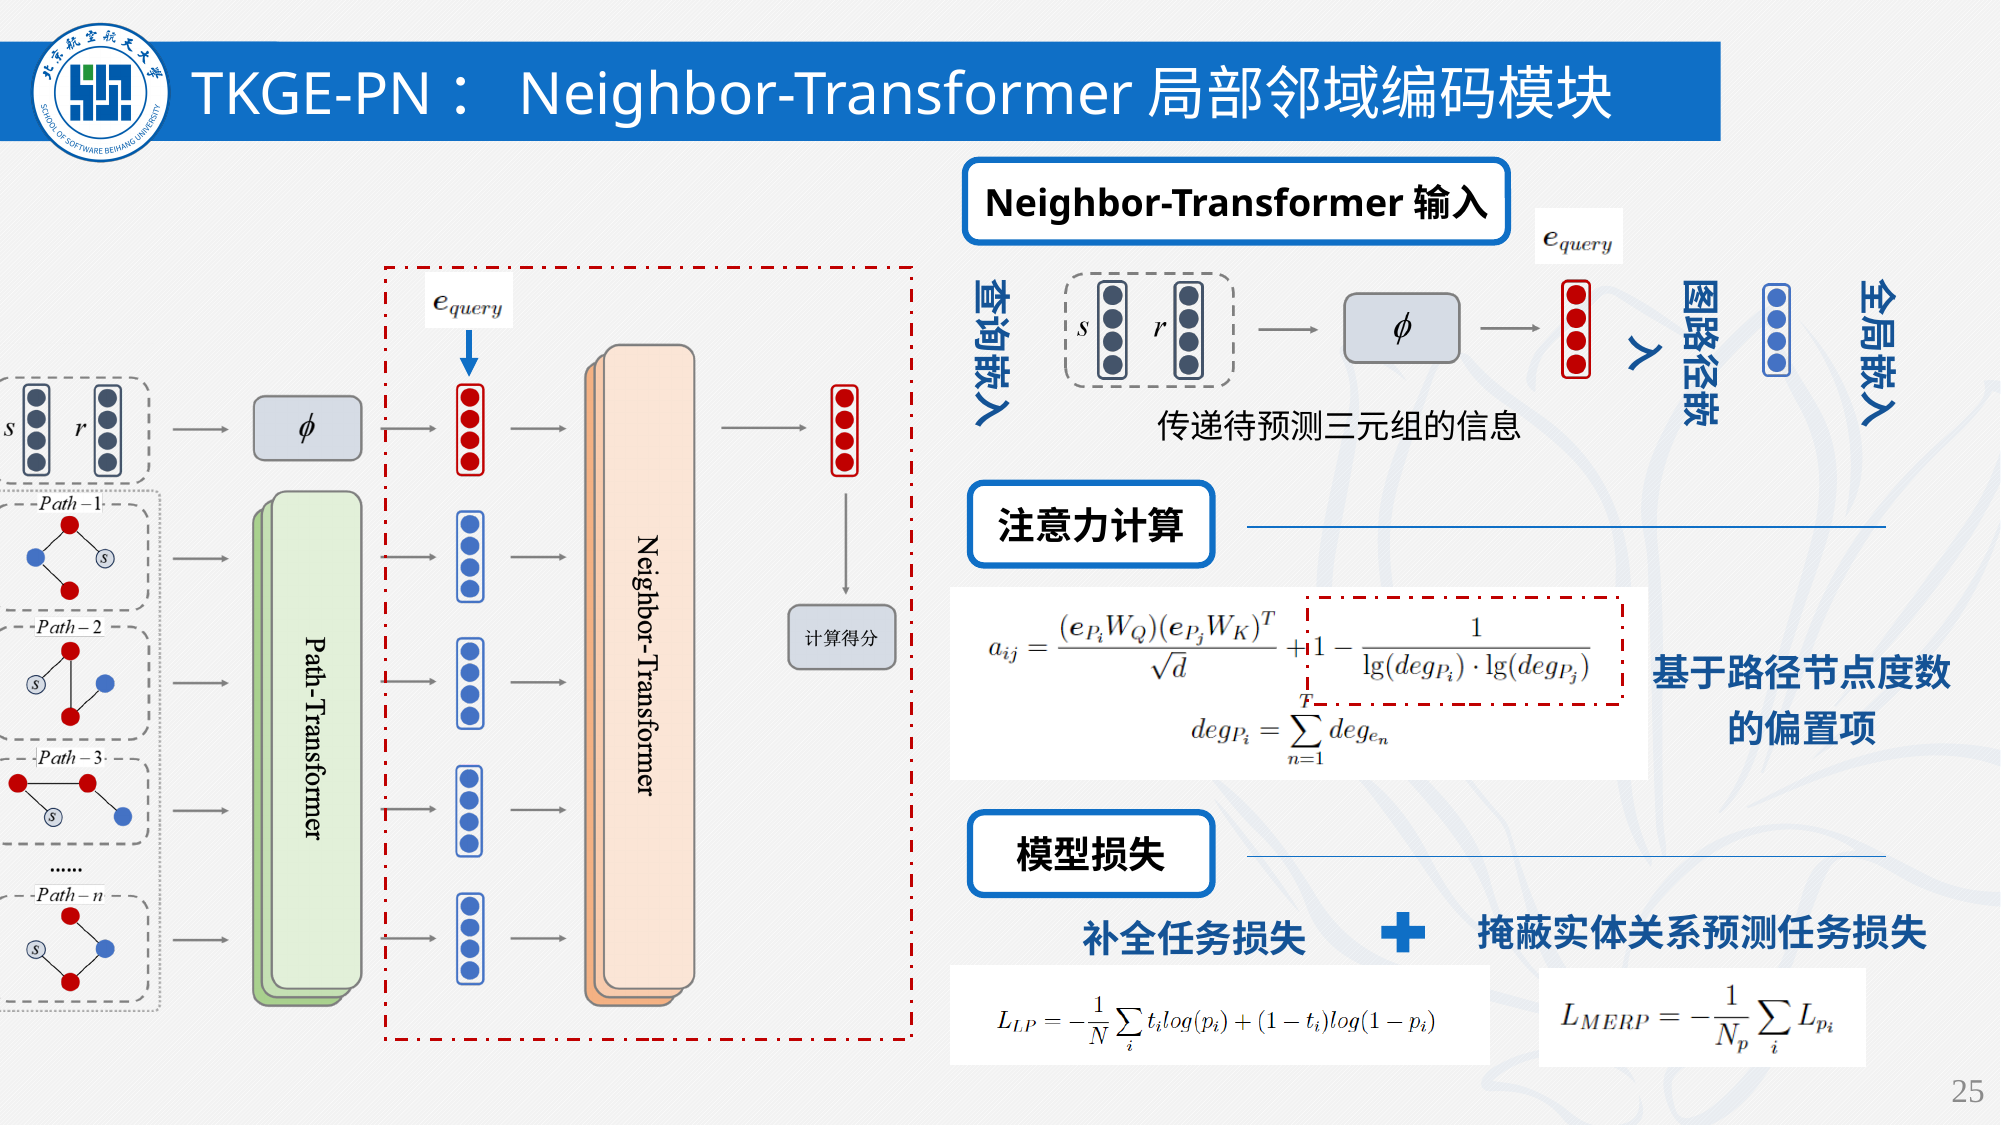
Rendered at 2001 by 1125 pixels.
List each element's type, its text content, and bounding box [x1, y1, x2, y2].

list TKGE-PN：Neighbor-Transformer局部邻域编码模块 [180, 41, 1721, 141]
text_box 掩蔽实体关系预测任务损失 [1432, 890, 1973, 962]
picture [1064, 272, 1591, 389]
text_box 传递待预测三元组的信息 [1088, 397, 1592, 453]
text_box [1380, 911, 1426, 953]
text_box 查询嵌入 [952, 246, 1035, 460]
text_box 全局嵌入 [1838, 246, 1921, 460]
picture [950, 965, 1490, 1065]
picture [425, 272, 513, 328]
text_box [385, 266, 913, 1041]
slide_number 25 [1550, 1058, 2000, 1119]
text_box 图路径嵌入 [1661, 246, 1744, 460]
picture [1535, 208, 1623, 264]
picture [19, 11, 181, 172]
text_box Neighbor-Transformer输入 [963, 158, 1509, 244]
picture [1762, 283, 1791, 377]
picture [0, 343, 897, 1012]
picture [950, 587, 1648, 780]
picture [1539, 968, 1866, 1067]
text_box 模型损失 [968, 811, 1214, 897]
text_box 补全任务损失 [1049, 896, 1341, 965]
text_box 注意力计算 [968, 481, 1214, 567]
text_box 基于路径节点度数的偏置项 [1648, 630, 1980, 758]
